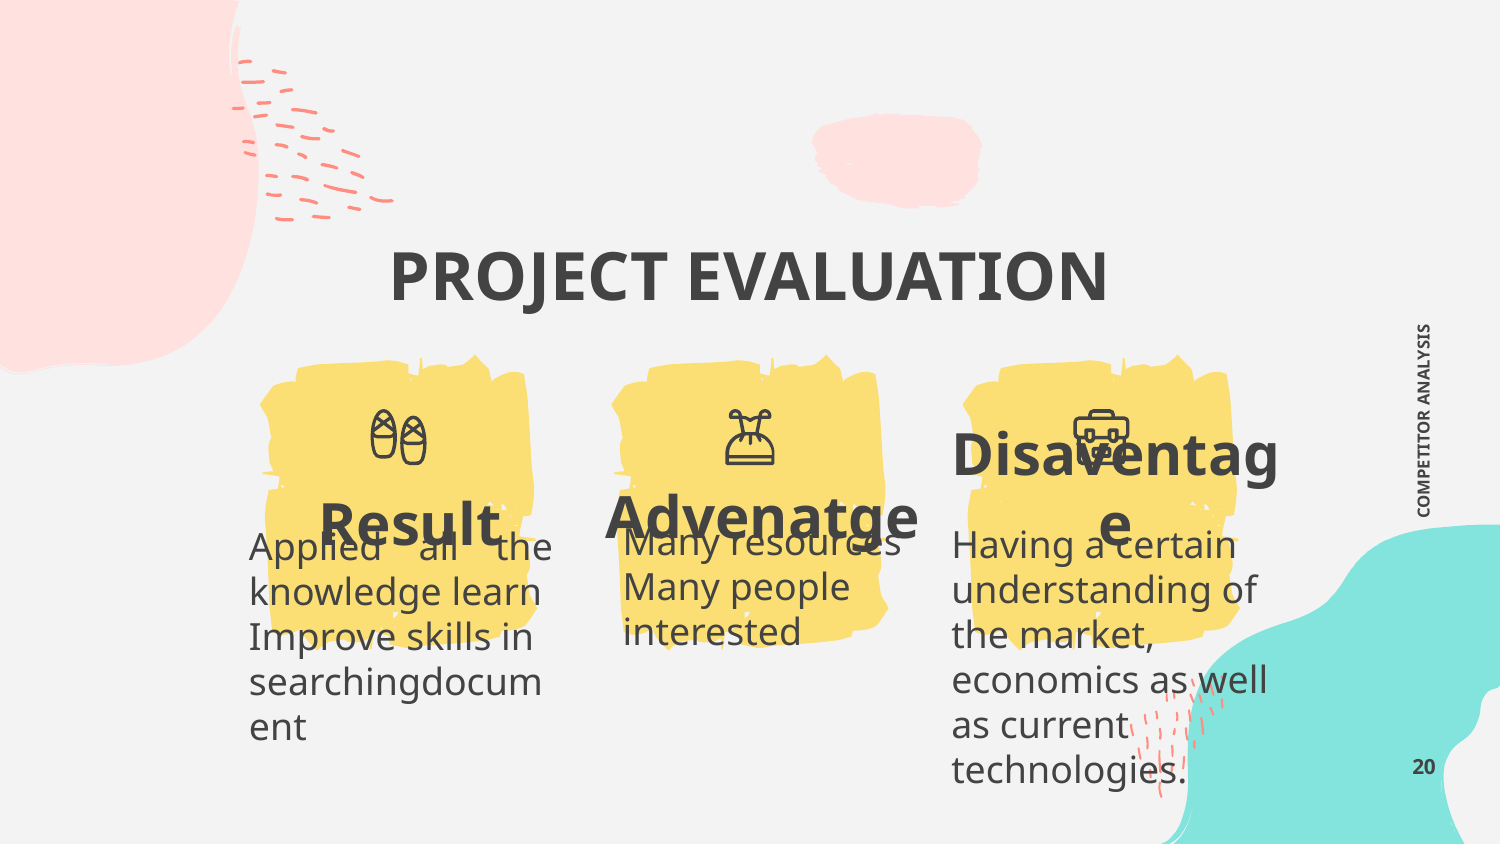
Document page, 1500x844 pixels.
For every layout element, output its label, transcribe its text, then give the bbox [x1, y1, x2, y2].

text_box [725, 409, 775, 466]
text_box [370, 408, 427, 466]
subtitle Disaventage [921, 475, 1311, 573]
subtitle Having a certain understanding of the market, economics as well as current technologies. [936, 573, 1296, 669]
subtitle Result [215, 475, 605, 573]
subtitle Many resources Many people interested [607, 566, 936, 665]
slide_number 20 [1379, 738, 1469, 804]
subtitle COMPETITOR ANALYSIS [1398, 204, 1451, 640]
subtitle Applied all the knowledge learn Improve skills in searchingdocument [233, 573, 569, 671]
subtitle Advenatge [568, 468, 958, 566]
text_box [1073, 408, 1130, 466]
title PROJECT EVALUATION [330, 188, 1170, 329]
